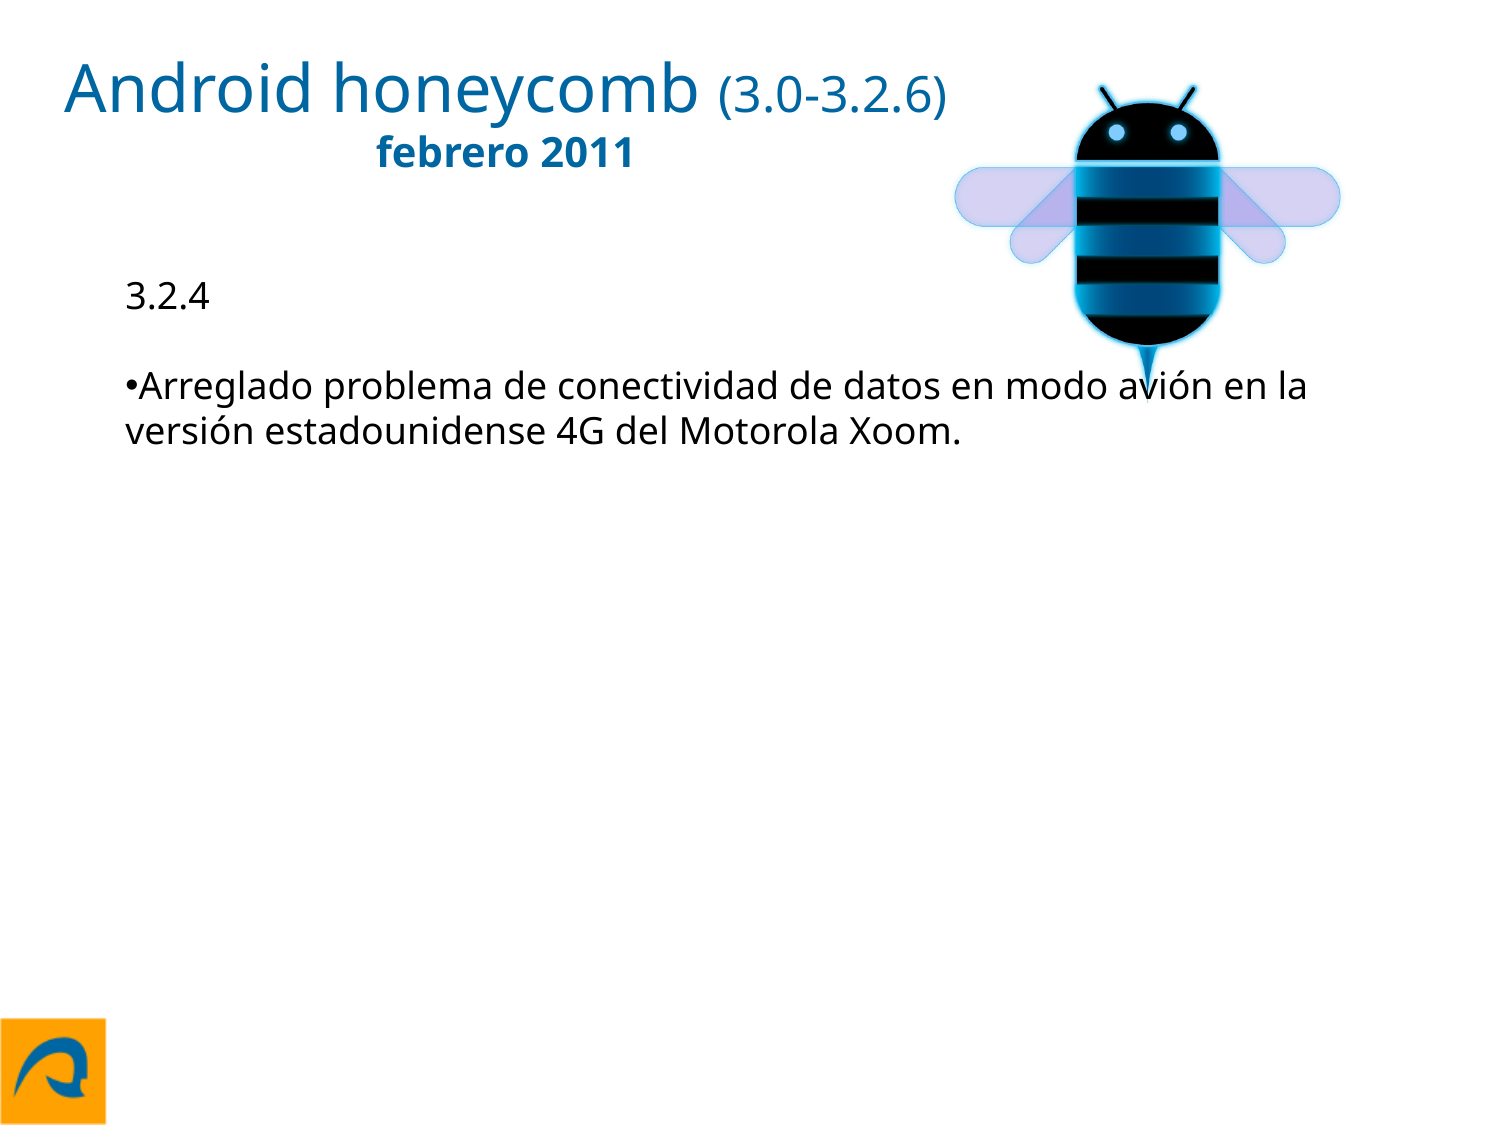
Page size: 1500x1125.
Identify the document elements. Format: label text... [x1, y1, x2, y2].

picture [0, 0, 1500, 1125]
title Android honeycomb (3.0-3.2.6) febrero 2011 [0, 0, 1013, 223]
text_box 3.2.4 Arreglado problema de conectividad de datos en modo avión en la versión estadounidense 4G del Motorola Xoom. [110, 264, 1449, 460]
